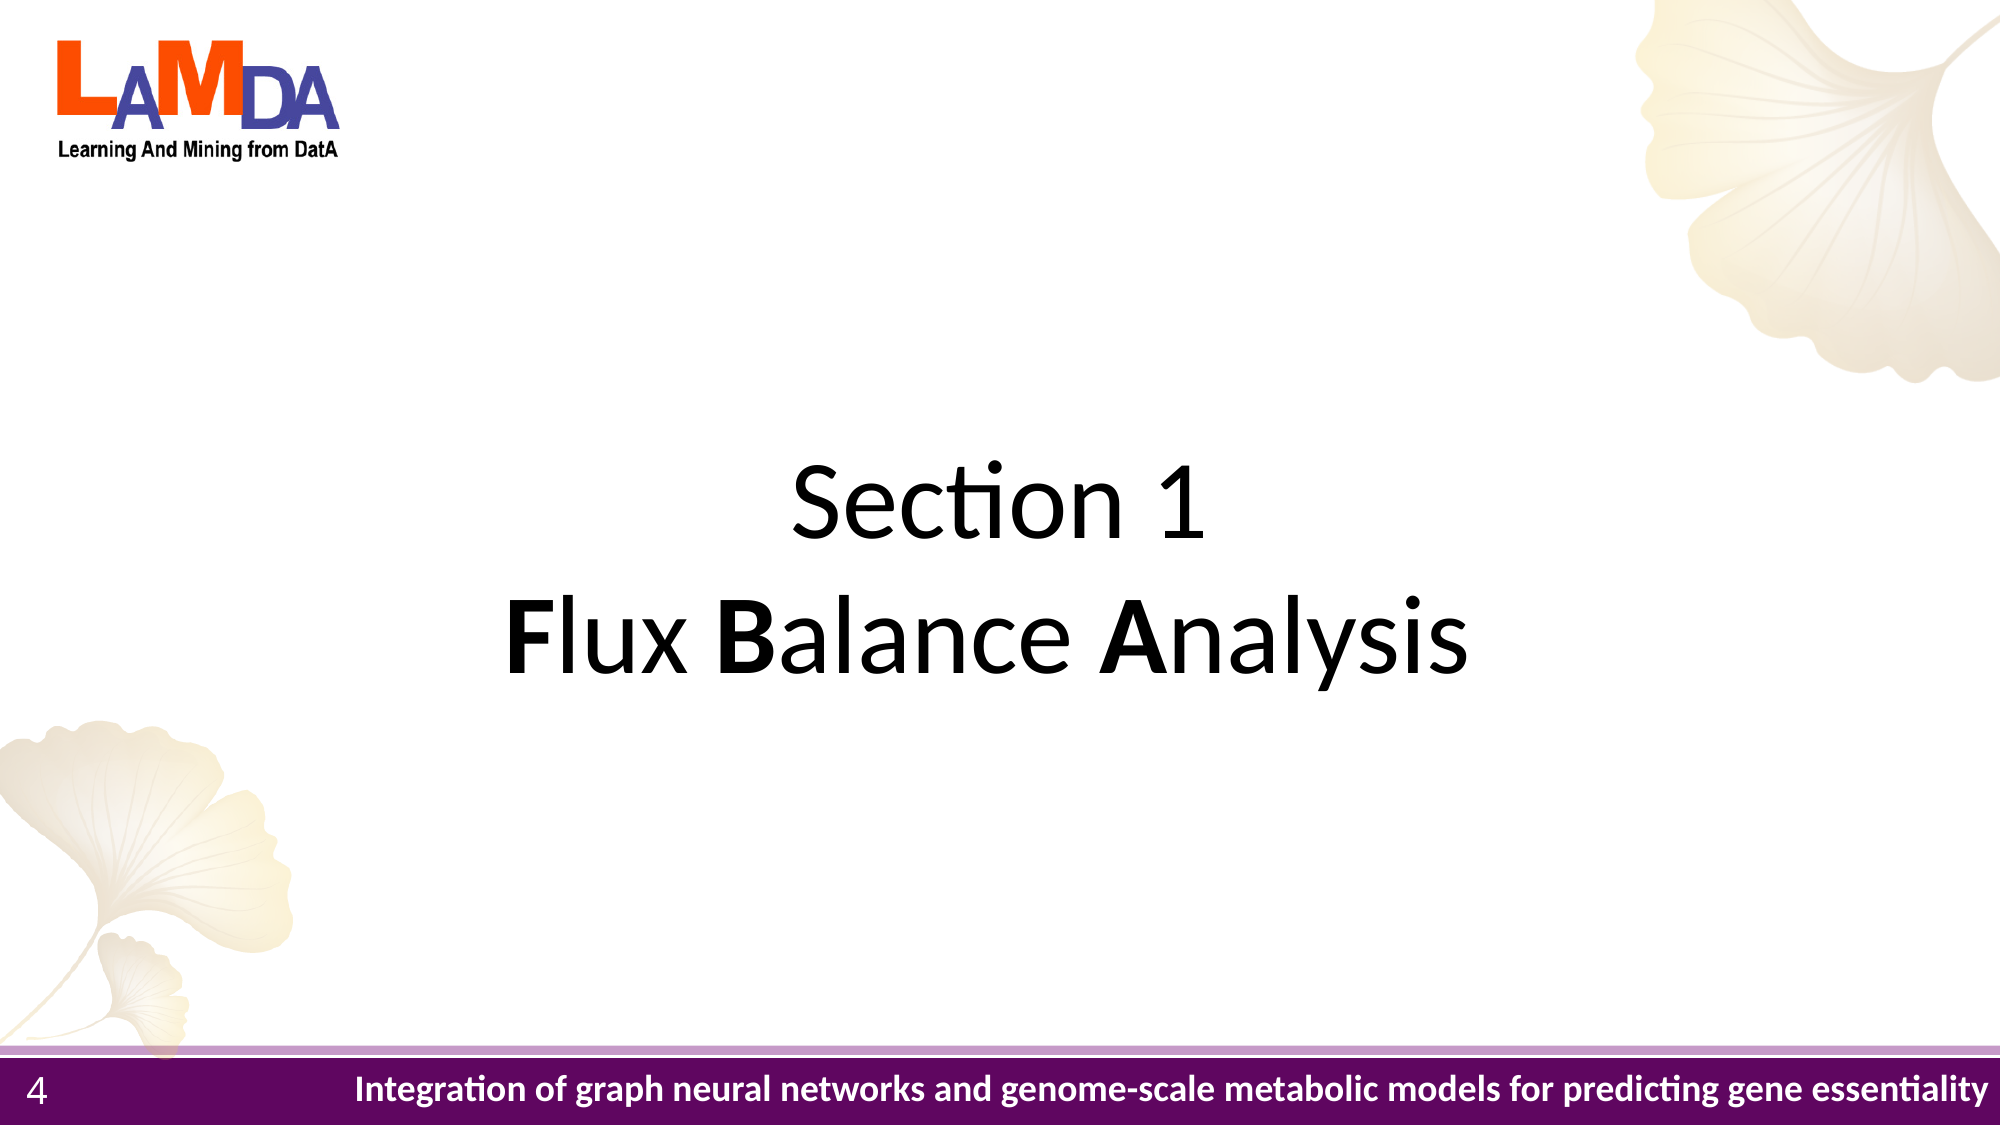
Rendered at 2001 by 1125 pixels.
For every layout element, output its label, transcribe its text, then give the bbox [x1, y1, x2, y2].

picture [0, 618, 419, 1125]
text_box Section 1 Flux Balance Analysis [489, 419, 1511, 704]
picture [1557, 0, 2000, 463]
text_box Integration of graph neural networks and genome-scale metabolic models for predicting gene essentiality [419, 1056, 2000, 1117]
picture [57, 40, 340, 162]
